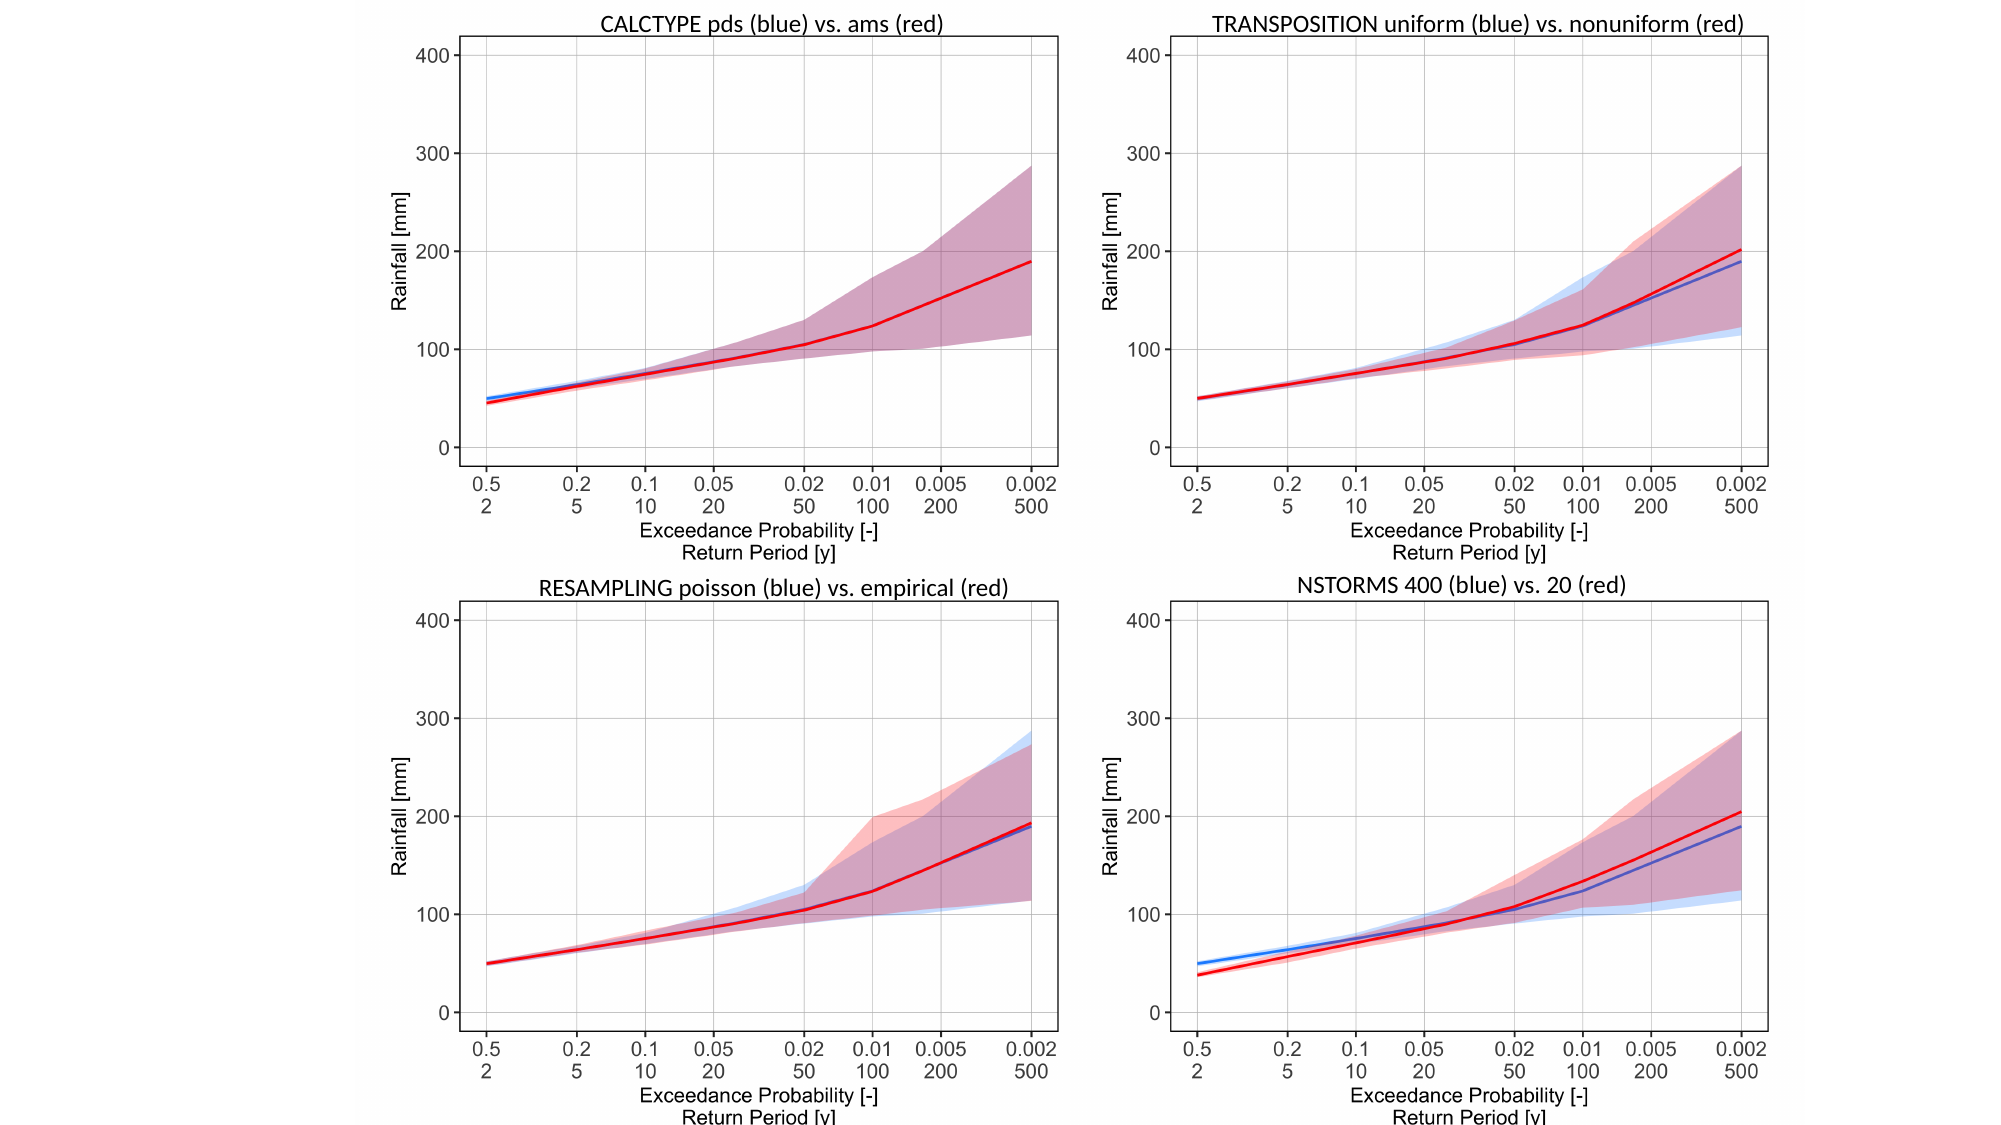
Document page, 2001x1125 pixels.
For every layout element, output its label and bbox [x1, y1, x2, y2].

text_box [355, 0, 1805, 1125]
